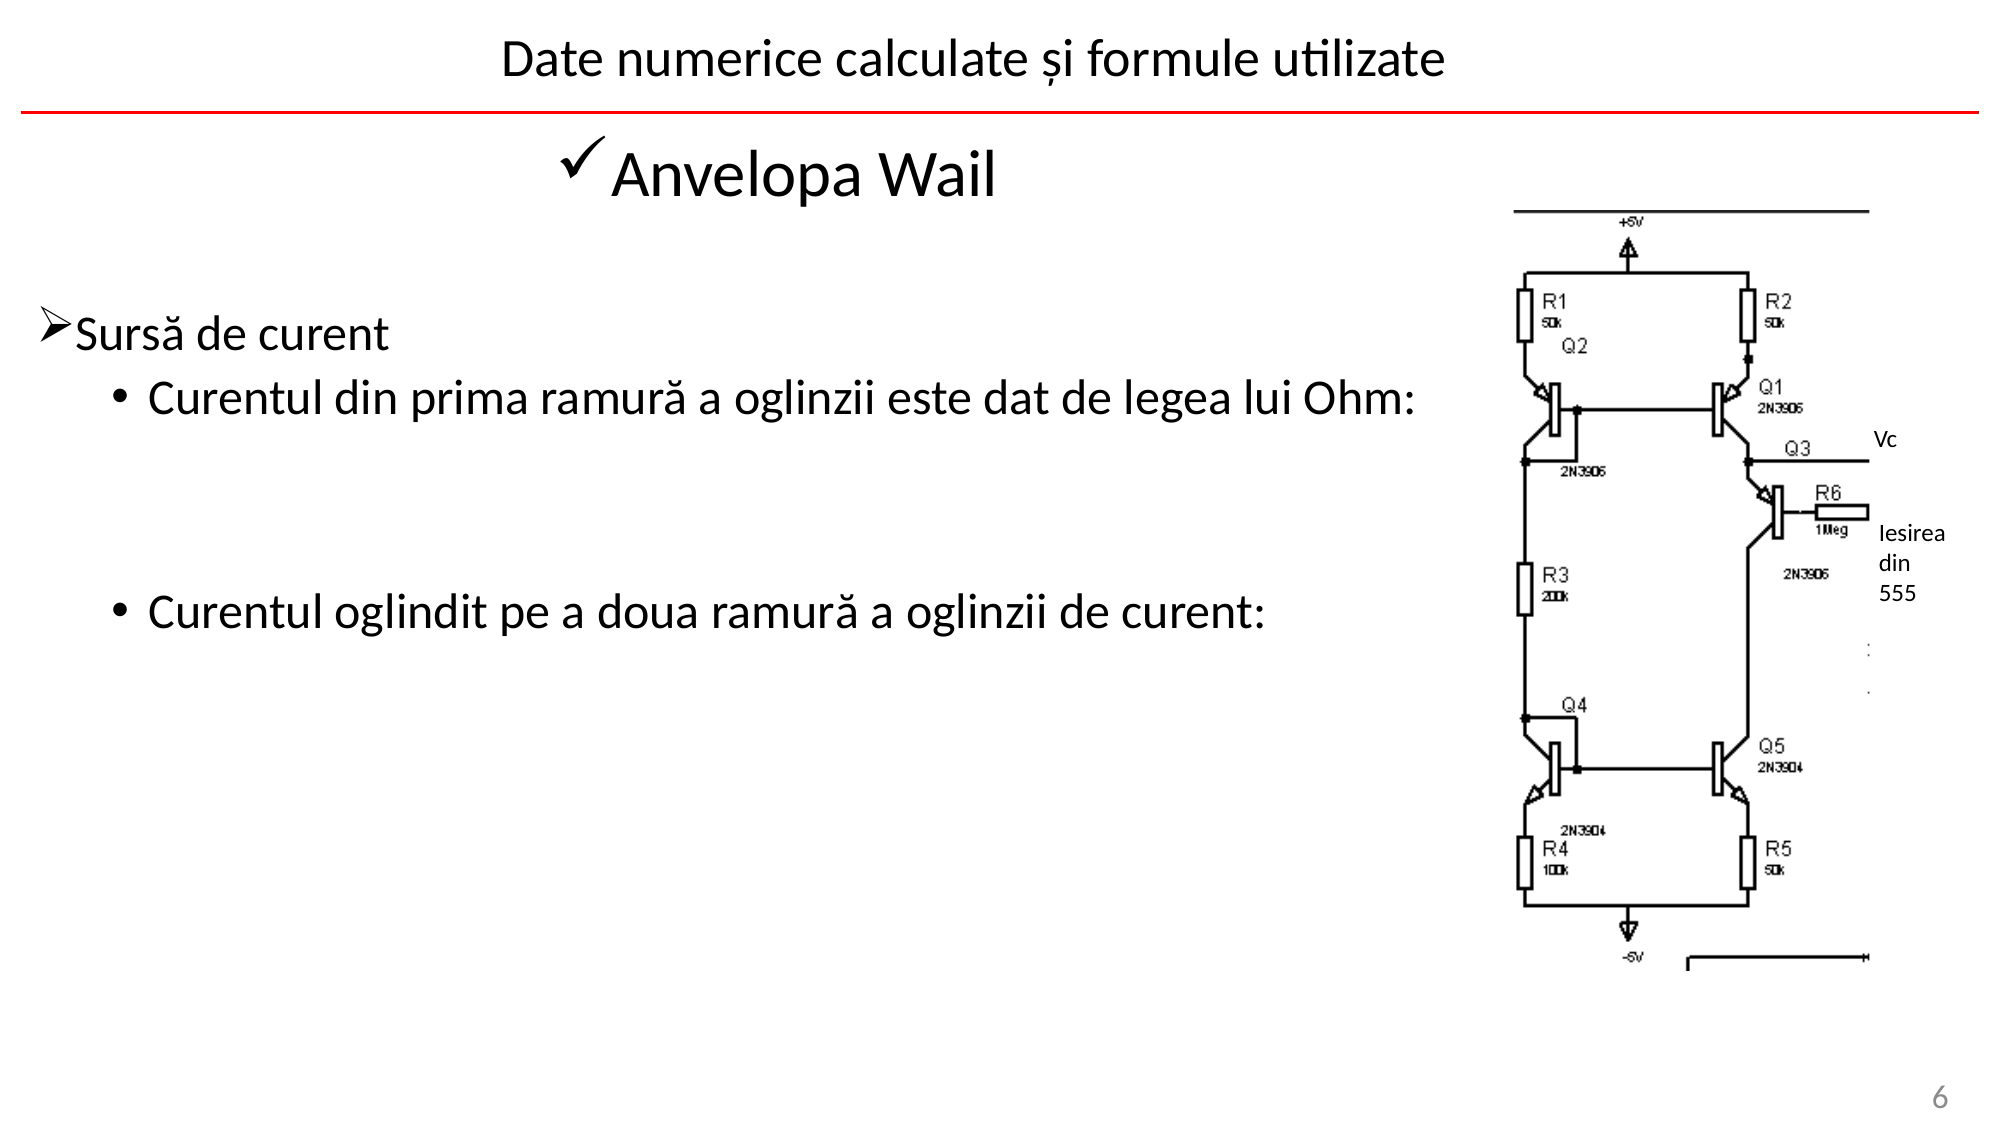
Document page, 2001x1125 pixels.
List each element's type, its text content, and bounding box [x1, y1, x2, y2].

picture [1513, 210, 1870, 971]
slide_number 6 [1513, 1065, 1964, 1125]
text_box Iesirea din 555 [1870, 509, 1964, 614]
title Date numerice calculate și formule utilizate [111, 22, 1837, 96]
text_box Vc [1870, 414, 1969, 460]
